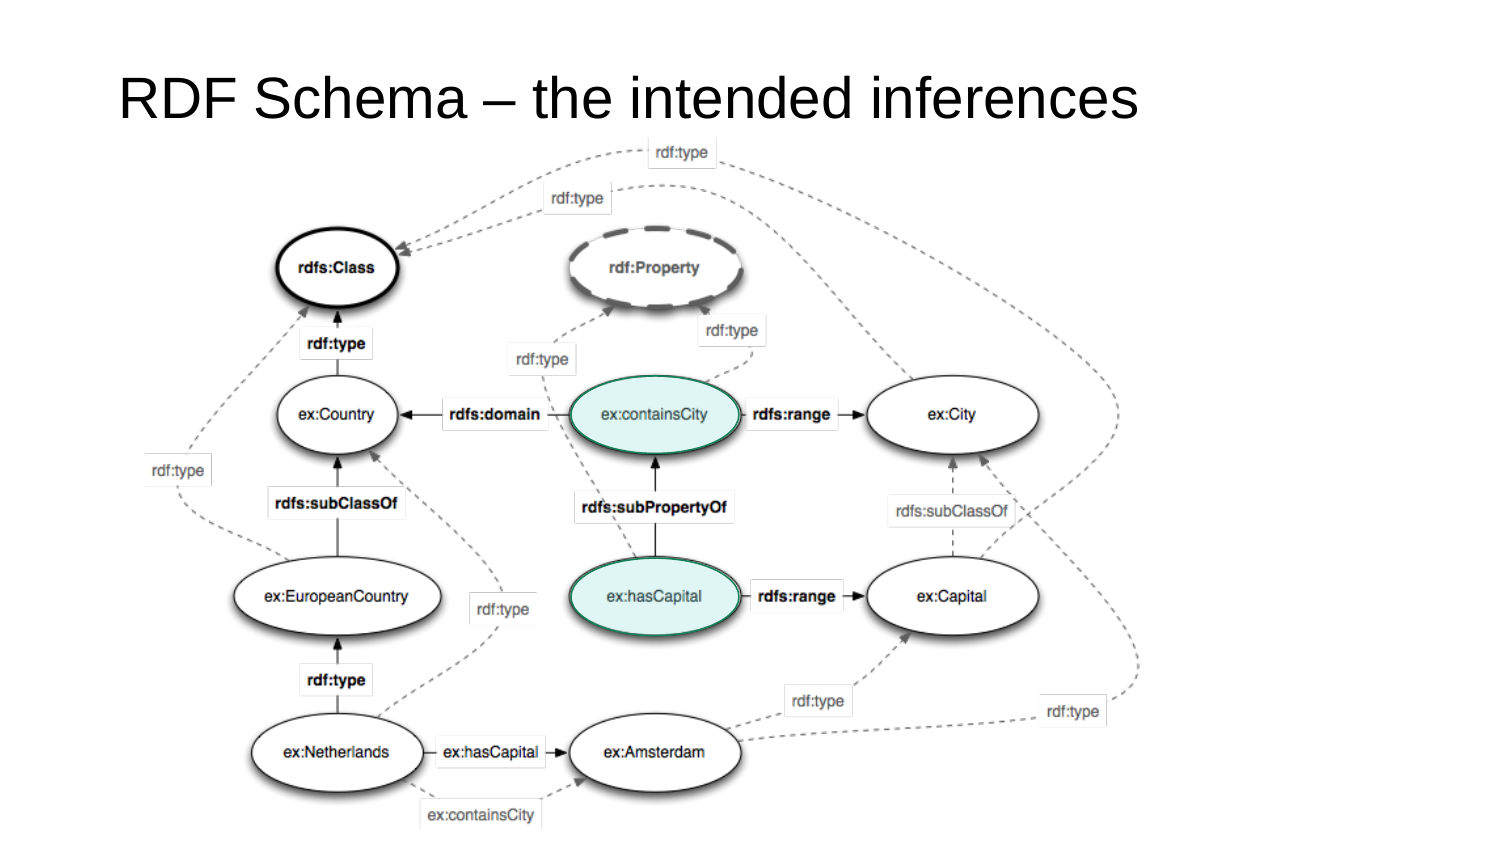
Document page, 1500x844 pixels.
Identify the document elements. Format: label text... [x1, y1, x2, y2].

title RDF Schema – the intended inferences [103, 44, 1397, 156]
picture [145, 137, 1141, 832]
